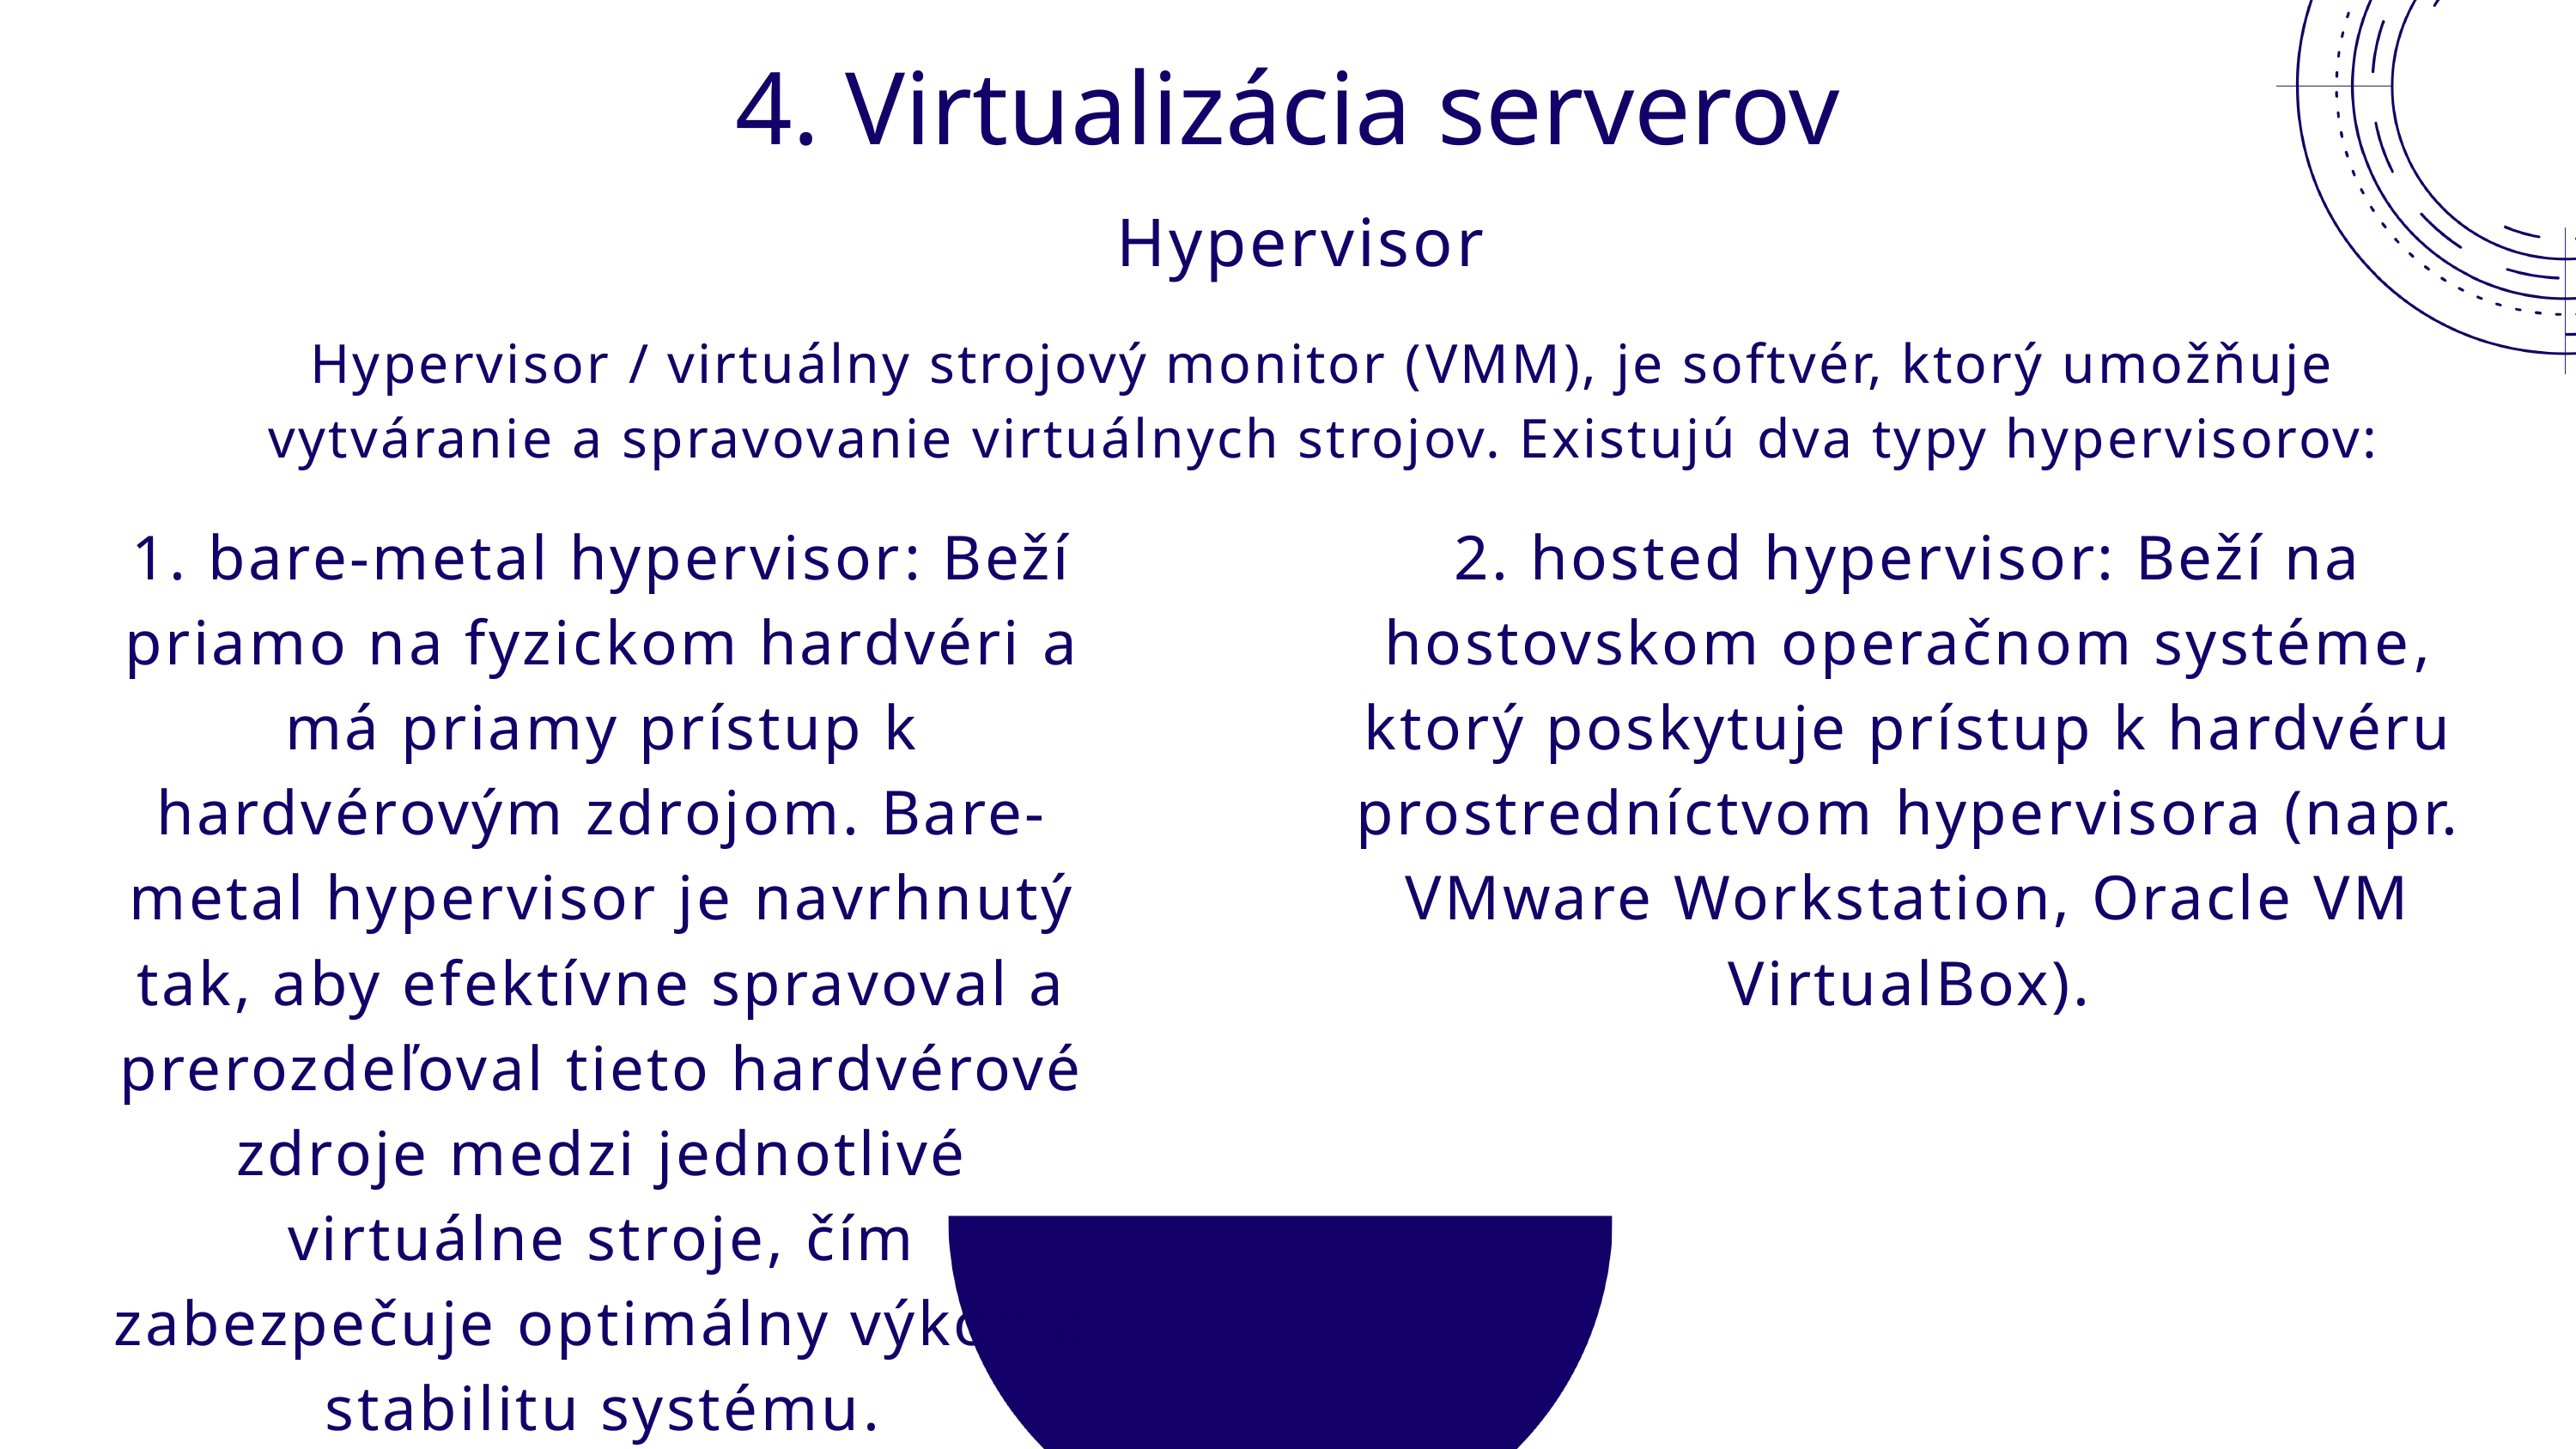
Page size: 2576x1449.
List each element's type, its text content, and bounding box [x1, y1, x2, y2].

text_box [788, 1296, 874, 1382]
text_box Hypervisor [1109, 187, 1492, 281]
text_box 1. bare-metal hypervisor: Beží priamo na fyzickom hardvéri a má priamy prístup k hardvérovým zdrojom. Bare-metal hypervisor je navrhnutý tak, aby efektívne spravoval a prerozdeľoval tieto hardvérové zdroje medzi jednotlivé virtuálne stroje, čím zabezpečuje optimálny výkon a stabilitu systému. [95, 506, 1109, 1443]
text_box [797, 1266, 1100, 1416]
text_box Hypervisor / virtuálny strojový monitor (VMM), je softvér, ktorý umožňuje vytváranie a spravovanie virtuálnych strojov. Existujú dva typy hypervisorov: [166, 318, 2481, 470]
text_box [2276, 0, 2576, 374]
text_box [948, 1216, 1613, 1449]
text_box 2. hosted hypervisor: Beží na hostovskom operačnom systéme, ktorý poskytuje prístup k hardvéru prostredníctvom hypervisora (napr. VMware Workstation, Oracle VM VirtualBox). [1337, 506, 2481, 1018]
text_box 4. Virtualizácia serverov [622, 44, 1954, 165]
